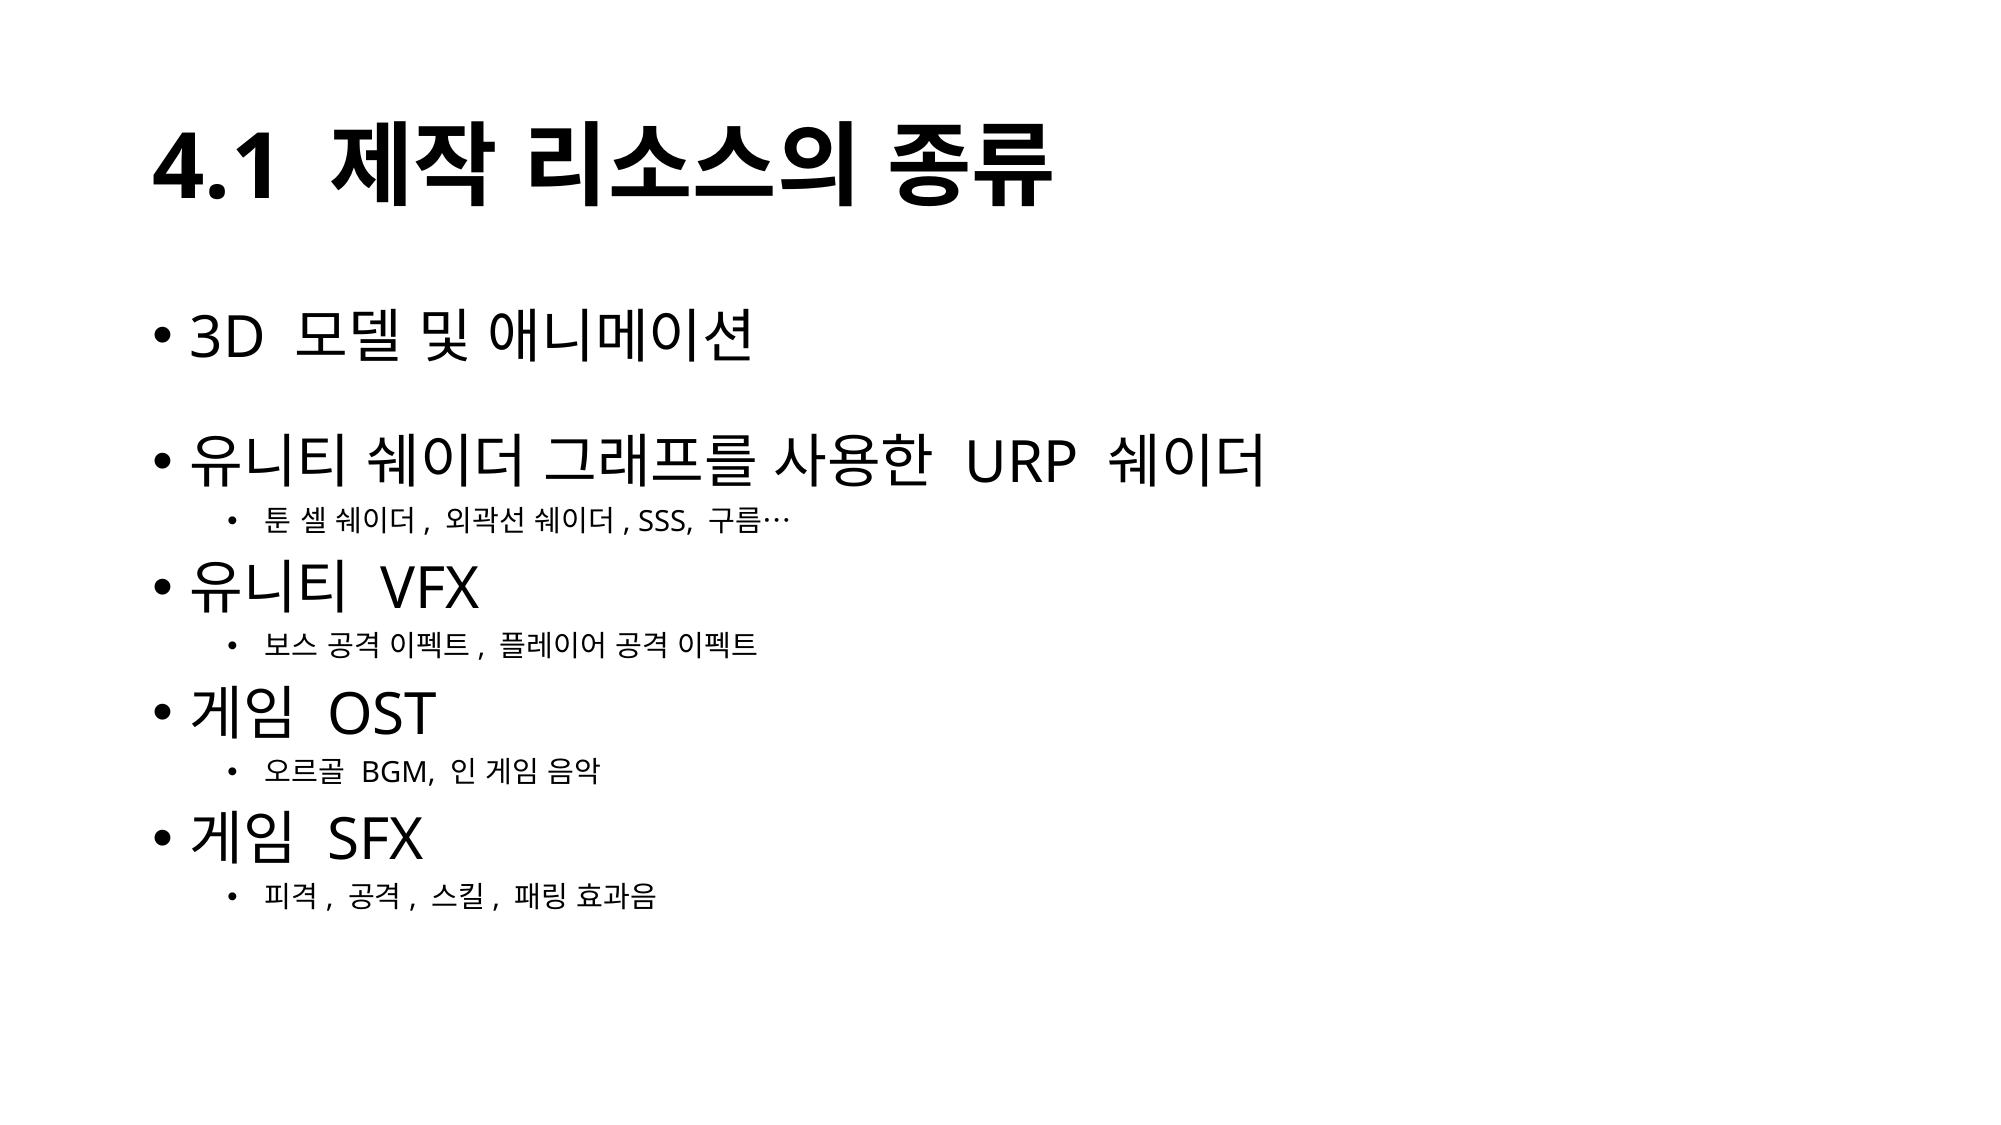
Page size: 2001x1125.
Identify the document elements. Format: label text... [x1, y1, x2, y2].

list 3D 모델 및 애니메이션 유니티 쉐이더 그래프를 사용한 URP 쉐이더 툰 셀 쉐이더, 외곽선 쉐이더, SSS, 구름… 유니티 VFX 보스 공격 이펙트, 플레이어 공격 이펙트 게임 OST 오르골 BGM, 인 게임 음악 게임 SFX 피격, 공격, 스킬, 패링 효과음 [137, 299, 1863, 1014]
title 4.1 제작 리소스의 종류 [137, 59, 1863, 278]
